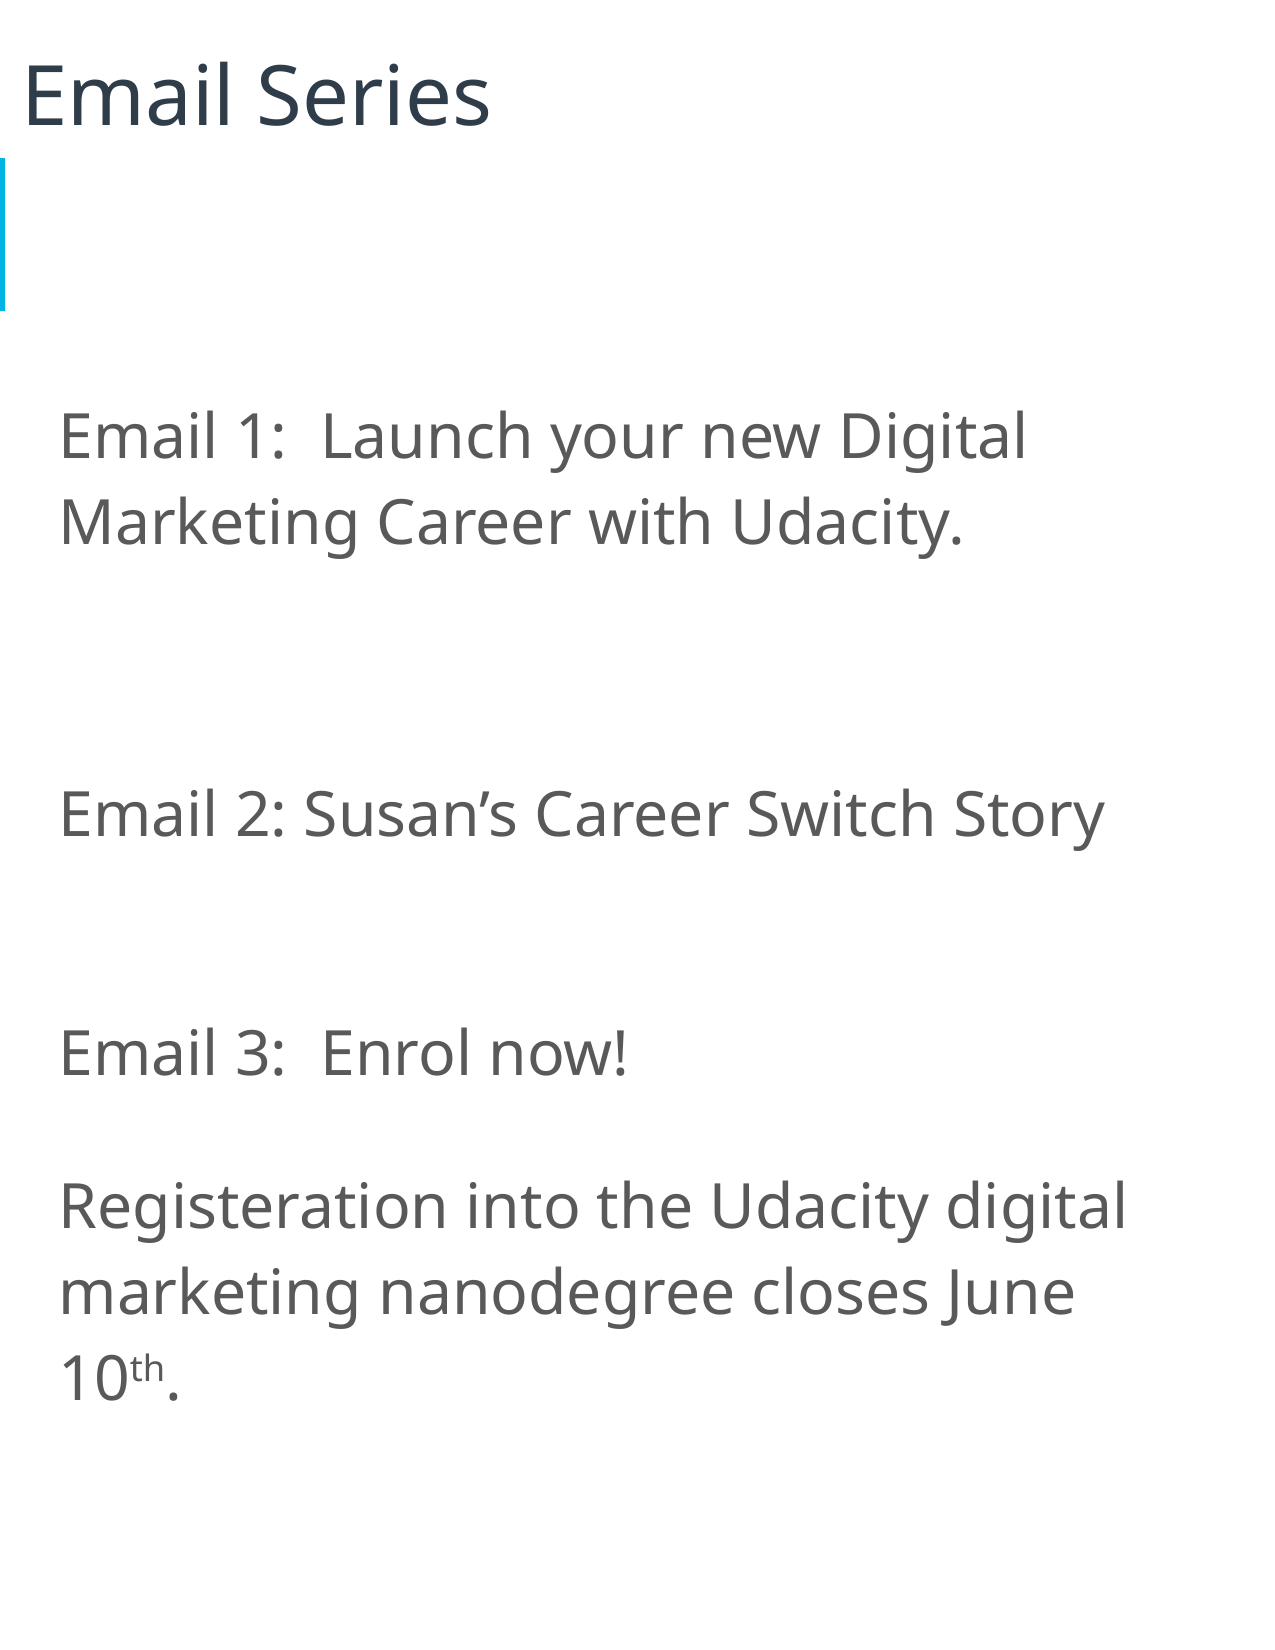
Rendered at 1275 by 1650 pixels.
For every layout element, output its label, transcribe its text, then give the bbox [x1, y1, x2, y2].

title Email Series [6, 0, 1195, 184]
list Email 1: Launch your new Digital Marketing Career with Udacity. Email 2: Susan’s Career Switch Story Email 3: Enrol now! Registeration into the Udacity digital marketing nanodegree closes June 10th. [43, 369, 1232, 1579]
